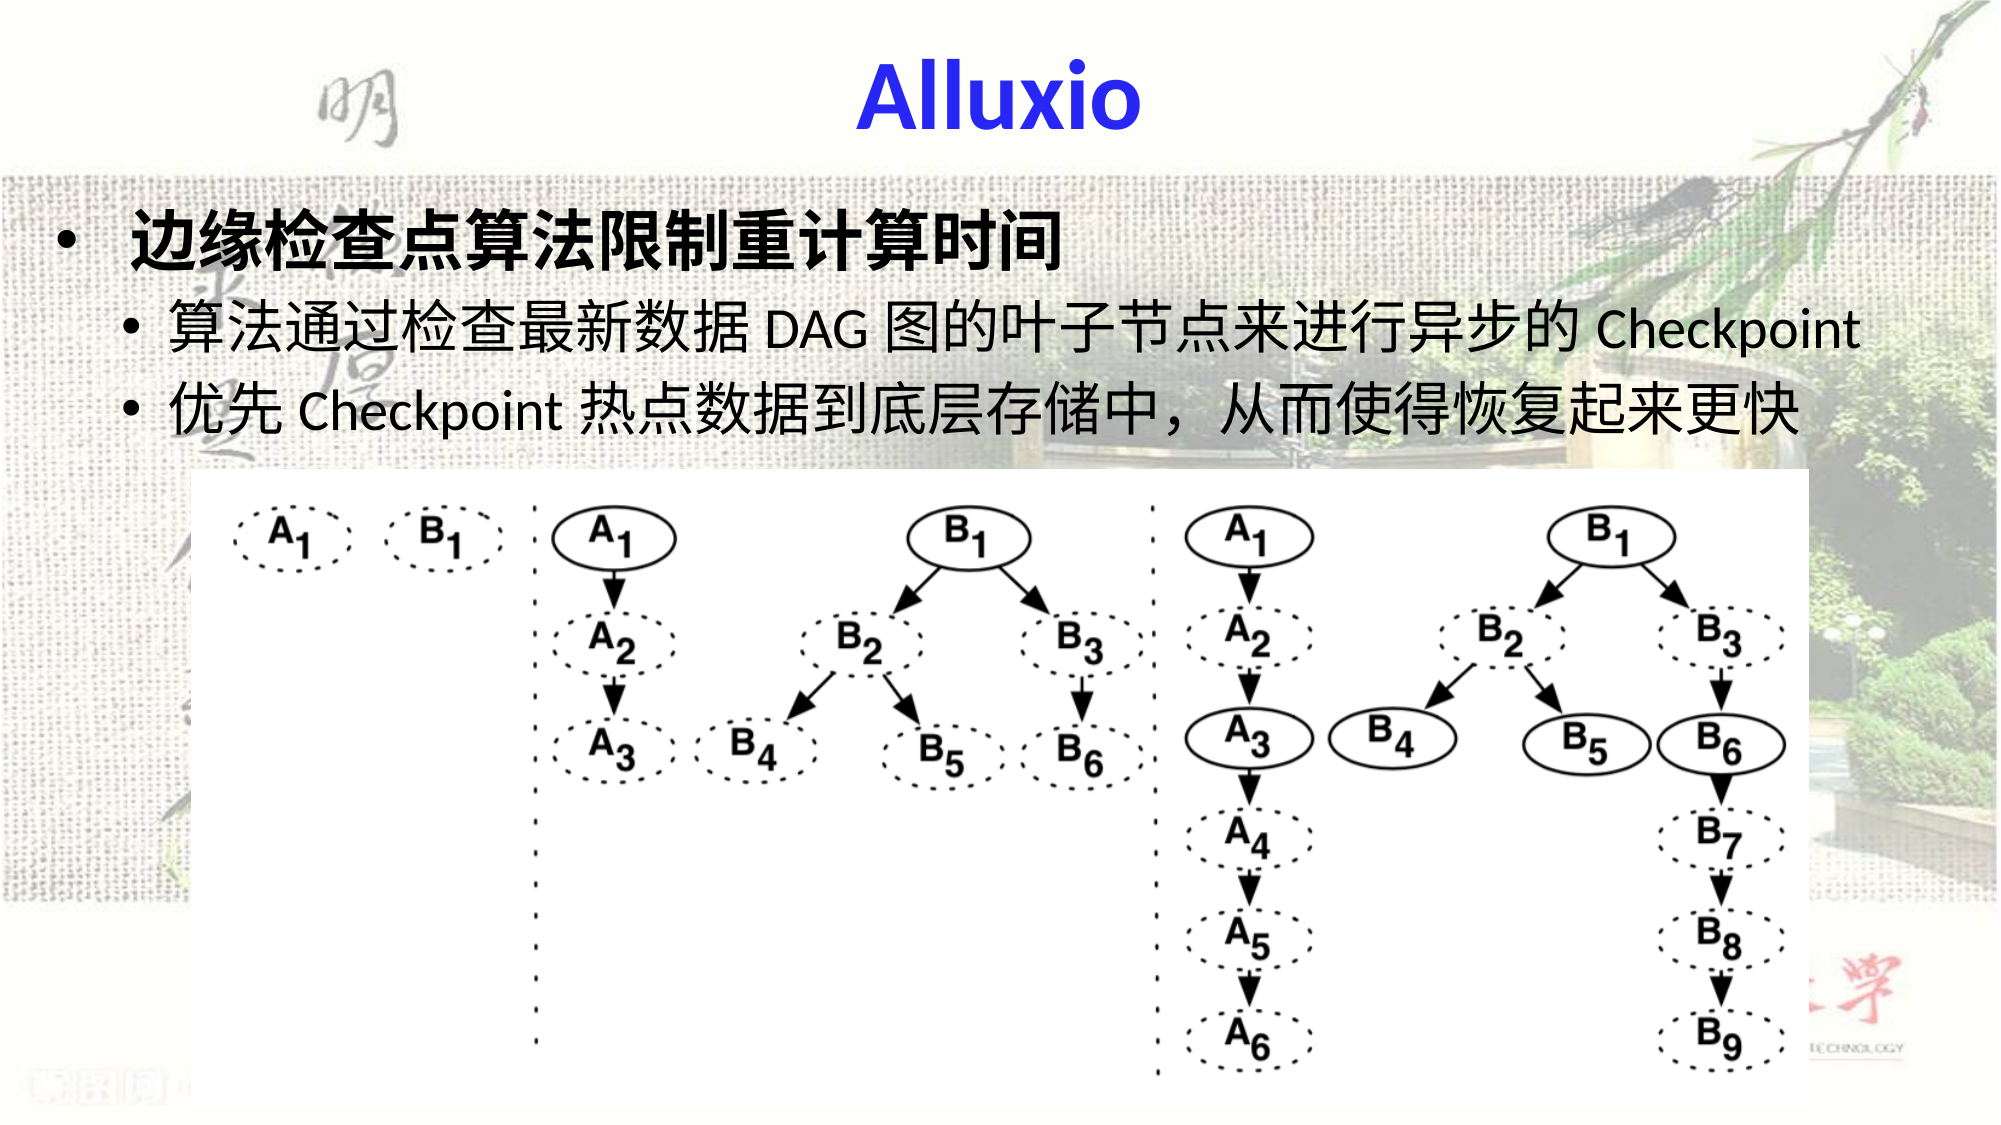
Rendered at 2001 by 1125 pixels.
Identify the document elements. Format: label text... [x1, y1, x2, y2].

list 边缘检查点算法限制重计算时间 算法通过检查最新数据DAG图的叶子节点来进行异步的Checkpoint 优先Checkpoint热点数据到底层存储中，从而使得恢复起来更快 [30, 191, 1984, 492]
title Alluxio [0, 0, 2000, 183]
picture [1, 183, 1999, 1125]
